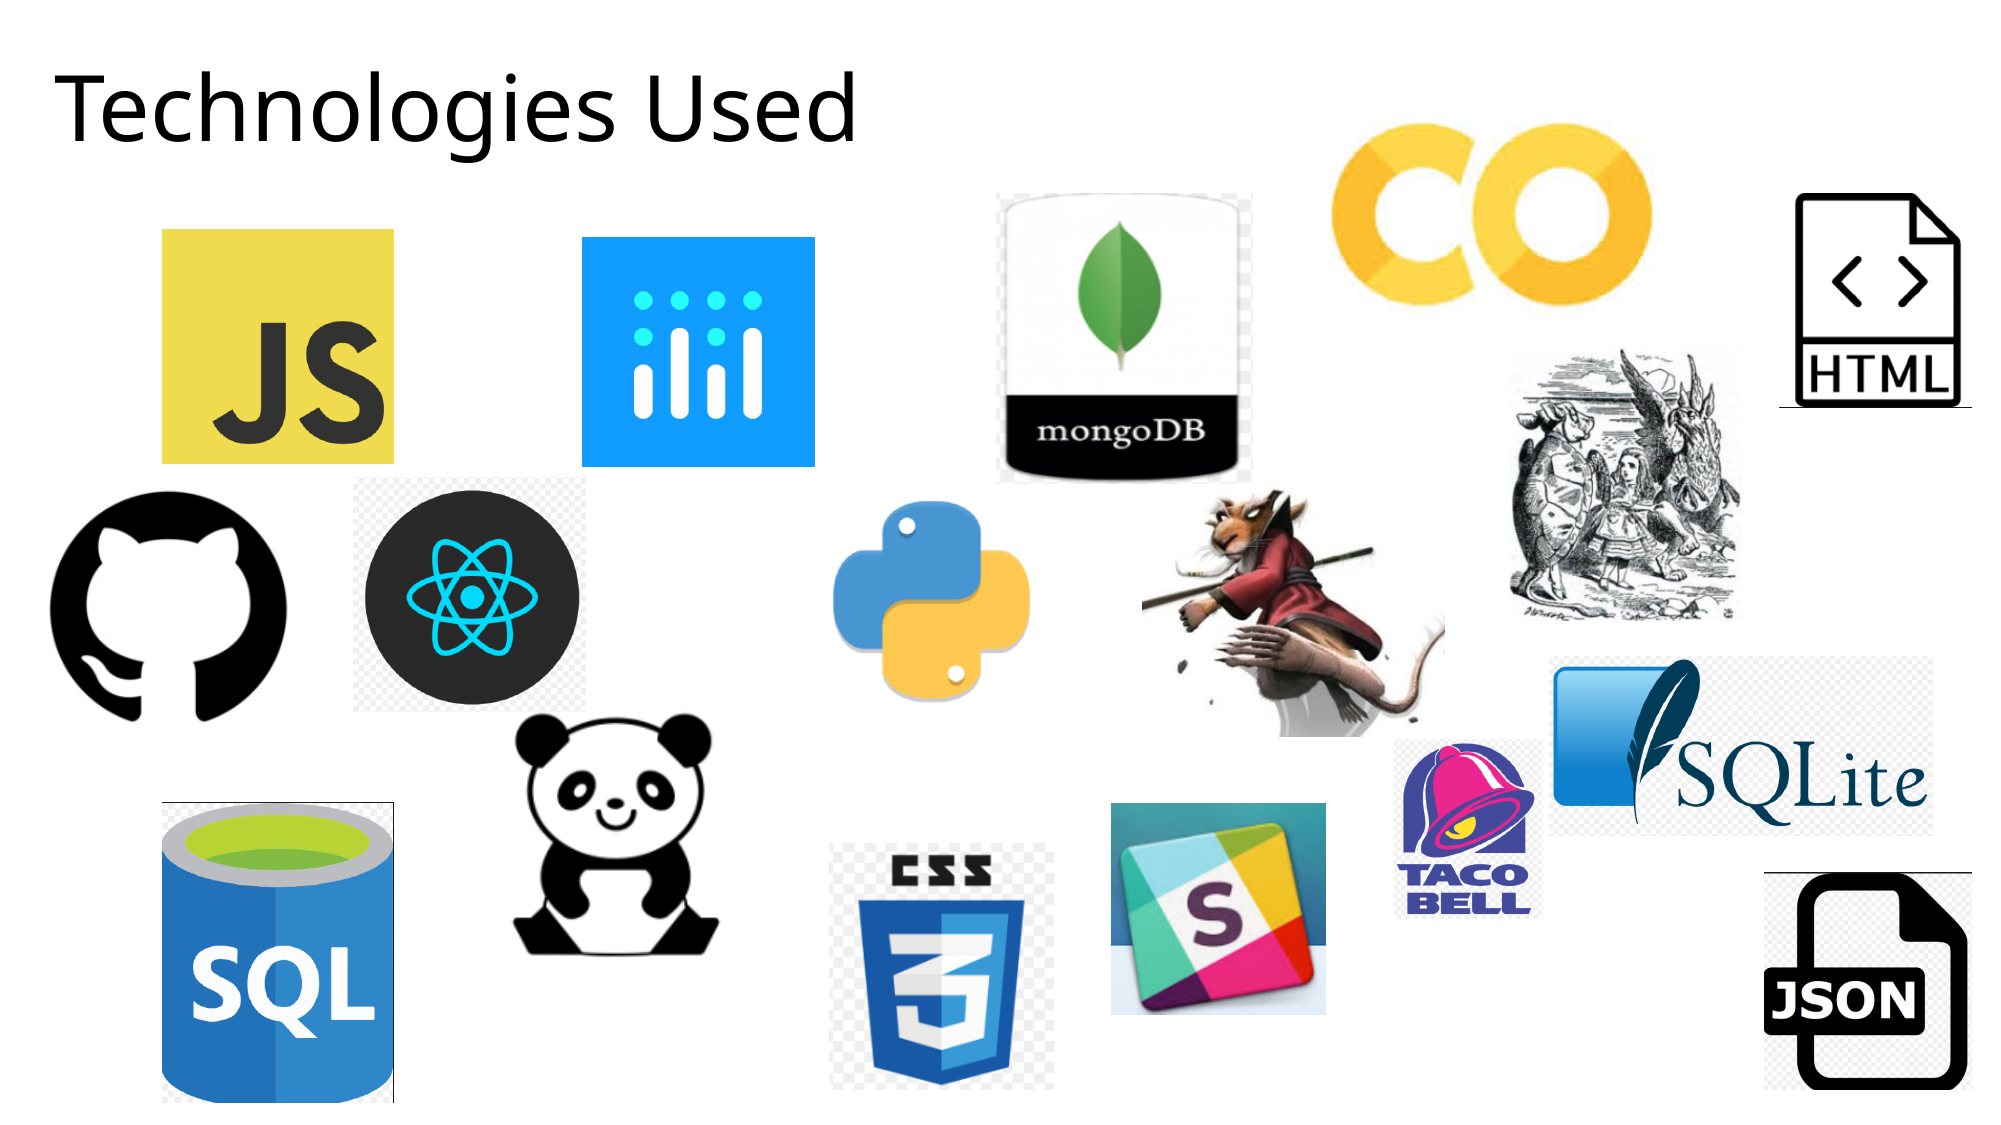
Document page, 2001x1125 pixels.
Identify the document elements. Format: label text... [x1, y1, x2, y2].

picture [45, 481, 295, 735]
picture [1764, 872, 1972, 1090]
picture [1324, 98, 1660, 332]
picture [353, 477, 741, 965]
picture [814, 193, 1445, 737]
picture [162, 229, 394, 464]
picture [582, 237, 815, 467]
picture [162, 802, 394, 1103]
picture [829, 843, 1054, 1090]
picture [1779, 193, 1972, 408]
picture [1394, 739, 1543, 919]
title Technologies Used [39, 3, 1765, 221]
picture [1111, 803, 1326, 1015]
picture [1509, 346, 1742, 621]
picture [1549, 656, 1933, 836]
